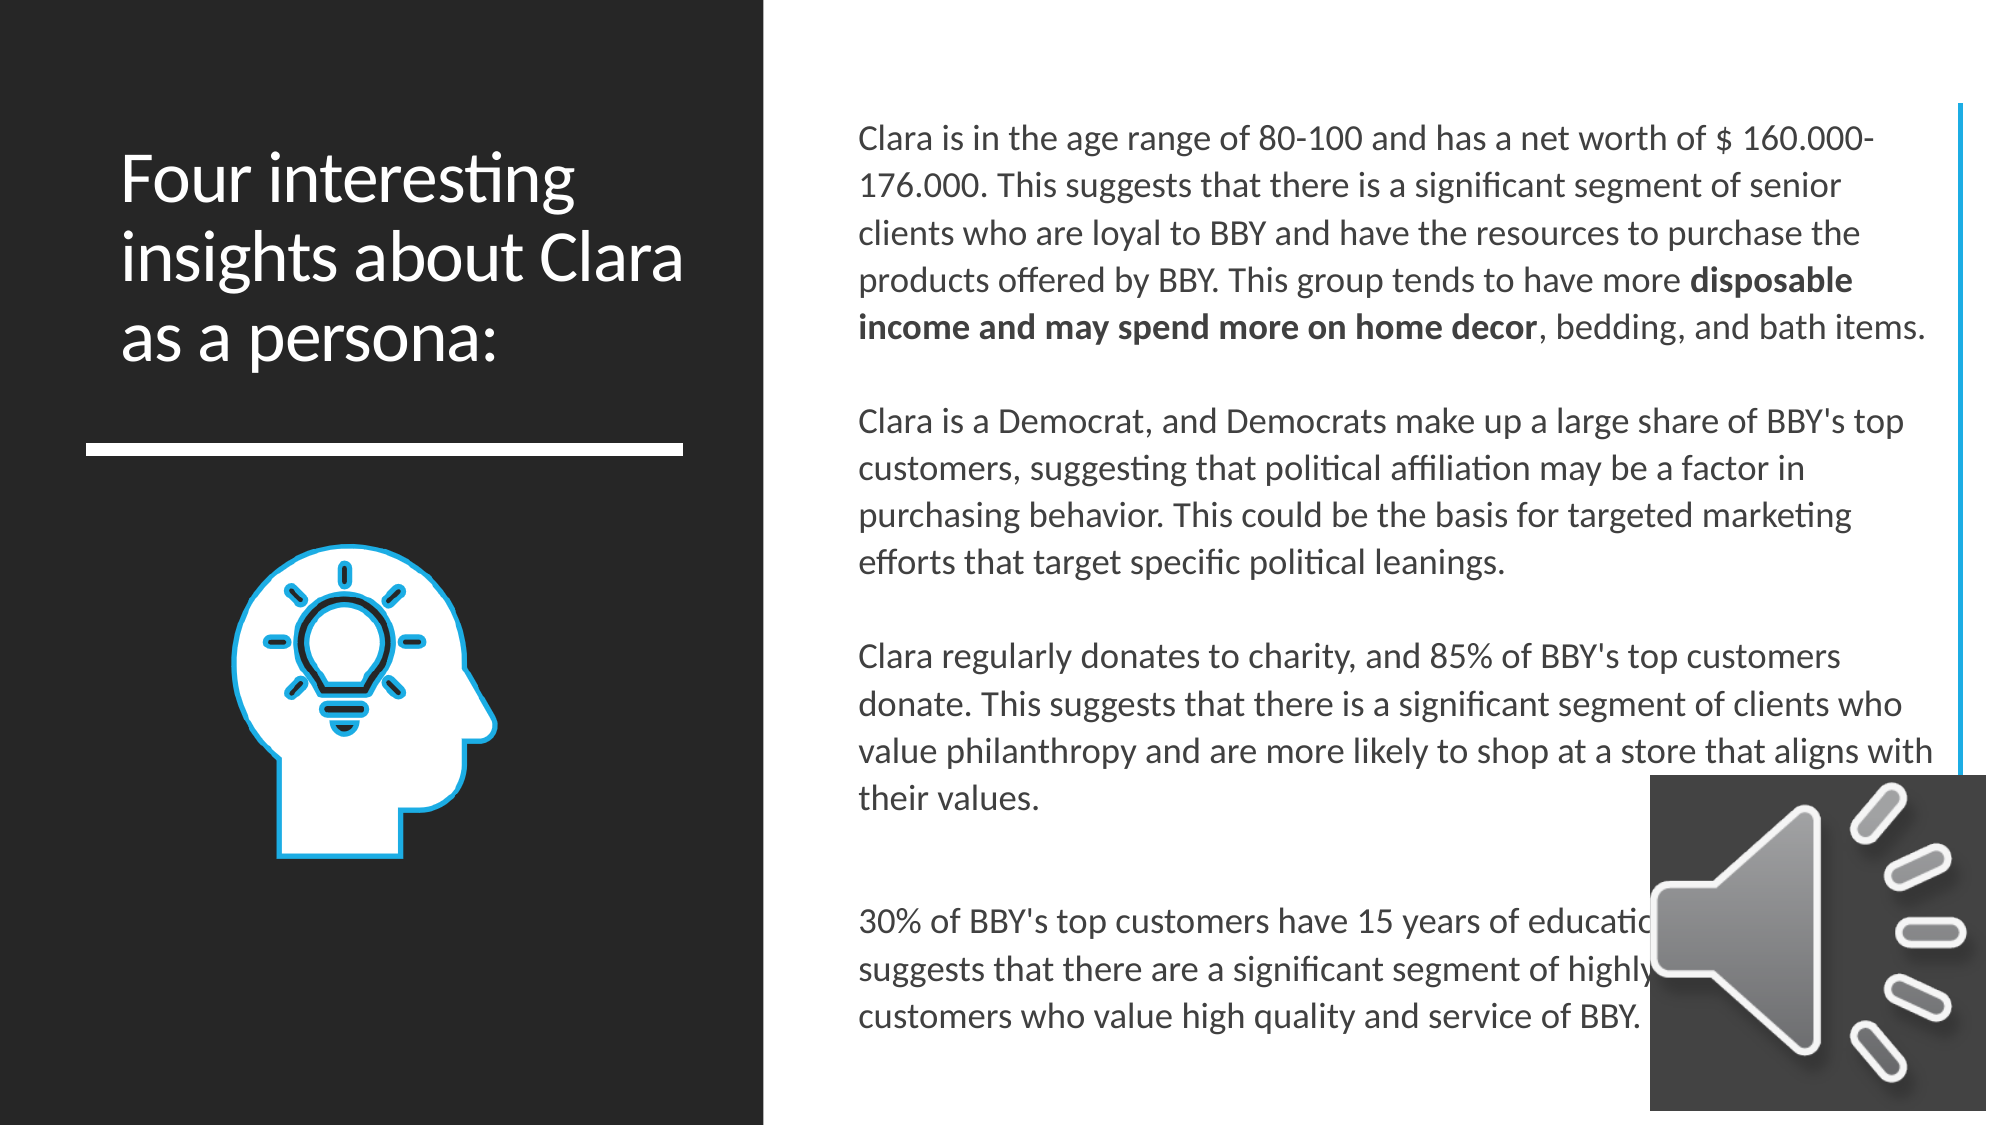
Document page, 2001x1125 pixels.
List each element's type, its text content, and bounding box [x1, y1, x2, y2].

title Four interesting insights about Clara as a persona: [105, 128, 703, 473]
picture [179, 524, 548, 893]
picture [1648, 773, 1987, 1112]
list Clara is in the age range of 80-100 and has a net worth of $ 160.000-176.000. This suggests that there is a significant segment of senior clients who are loyal to BBY and have the resources to purchase the products offered by BBY. This group tends to have more disposable income and may spend more on home decor, bedding, and bath items. Clara is a Democrat, and Democrats make up a large share of BBY's top customers, suggesting that political affiliation may be a factor in purchasing behavior. This could be the basis for targeted marketing efforts that target specific political leanings. Clara regularly donates to charity, and 85% of BBY's top customers donate. This suggests that there is a significant segment of clients who value philanthropy and are more likely to shop at a store that aligns with their values. 30% of BBY's top customers have 15 years of education or more. This suggests that there are a significant segment of highly educated customers who value high quality and service of BBY. [858, 103, 1938, 1095]
